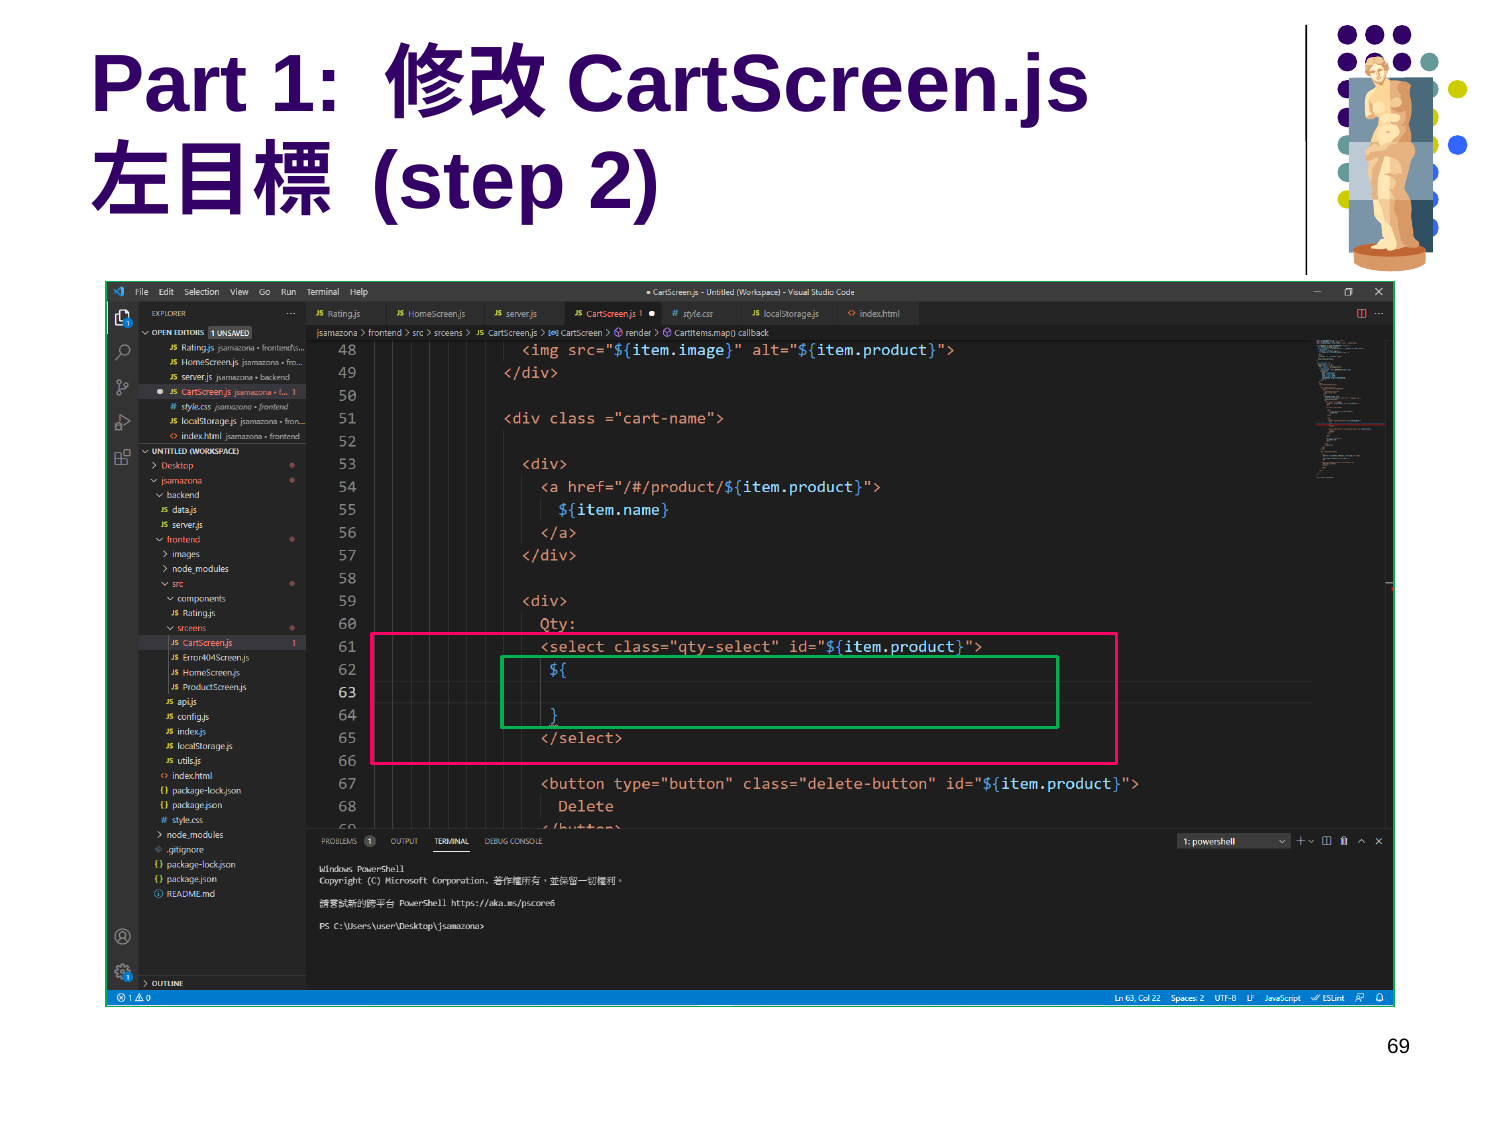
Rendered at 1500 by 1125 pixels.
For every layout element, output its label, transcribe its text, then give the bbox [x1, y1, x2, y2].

slide_number 69 [1074, 1024, 1426, 1101]
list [106, 281, 1394, 1006]
title Part 1: 修改CartScreen.js 左目標 (step 2) [74, 19, 1313, 233]
